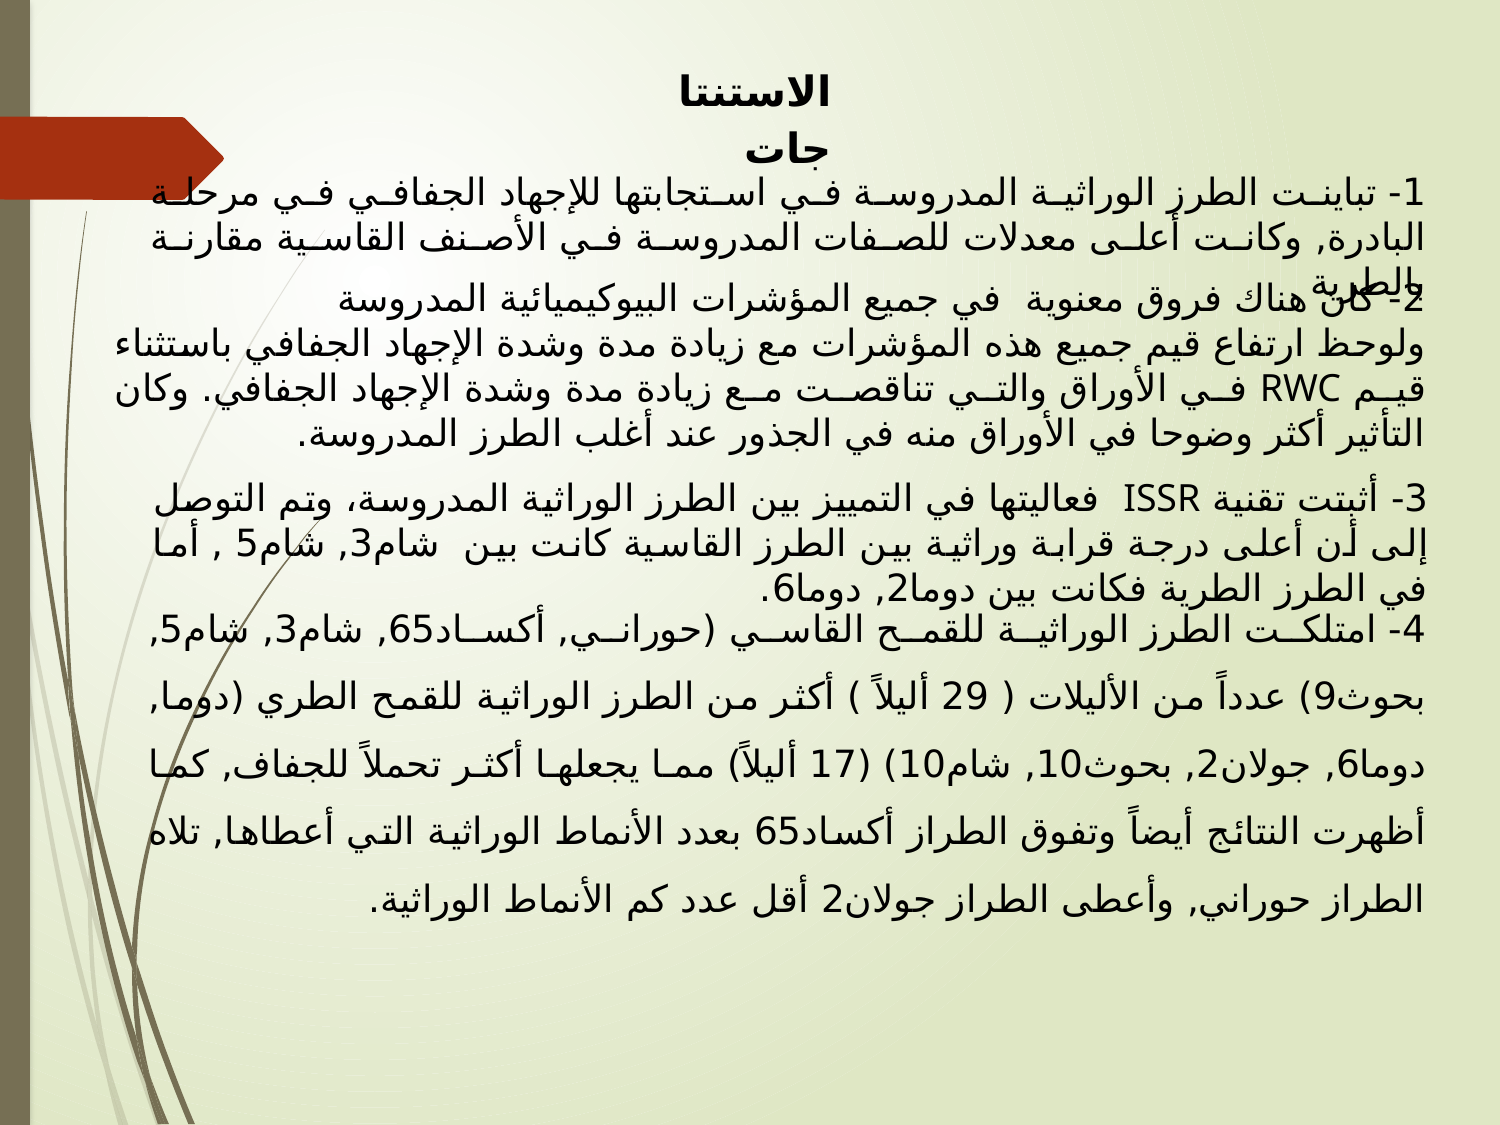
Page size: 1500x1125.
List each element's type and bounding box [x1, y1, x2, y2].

text_box [100, 49, 1441, 462]
text_box [133, 466, 1444, 928]
